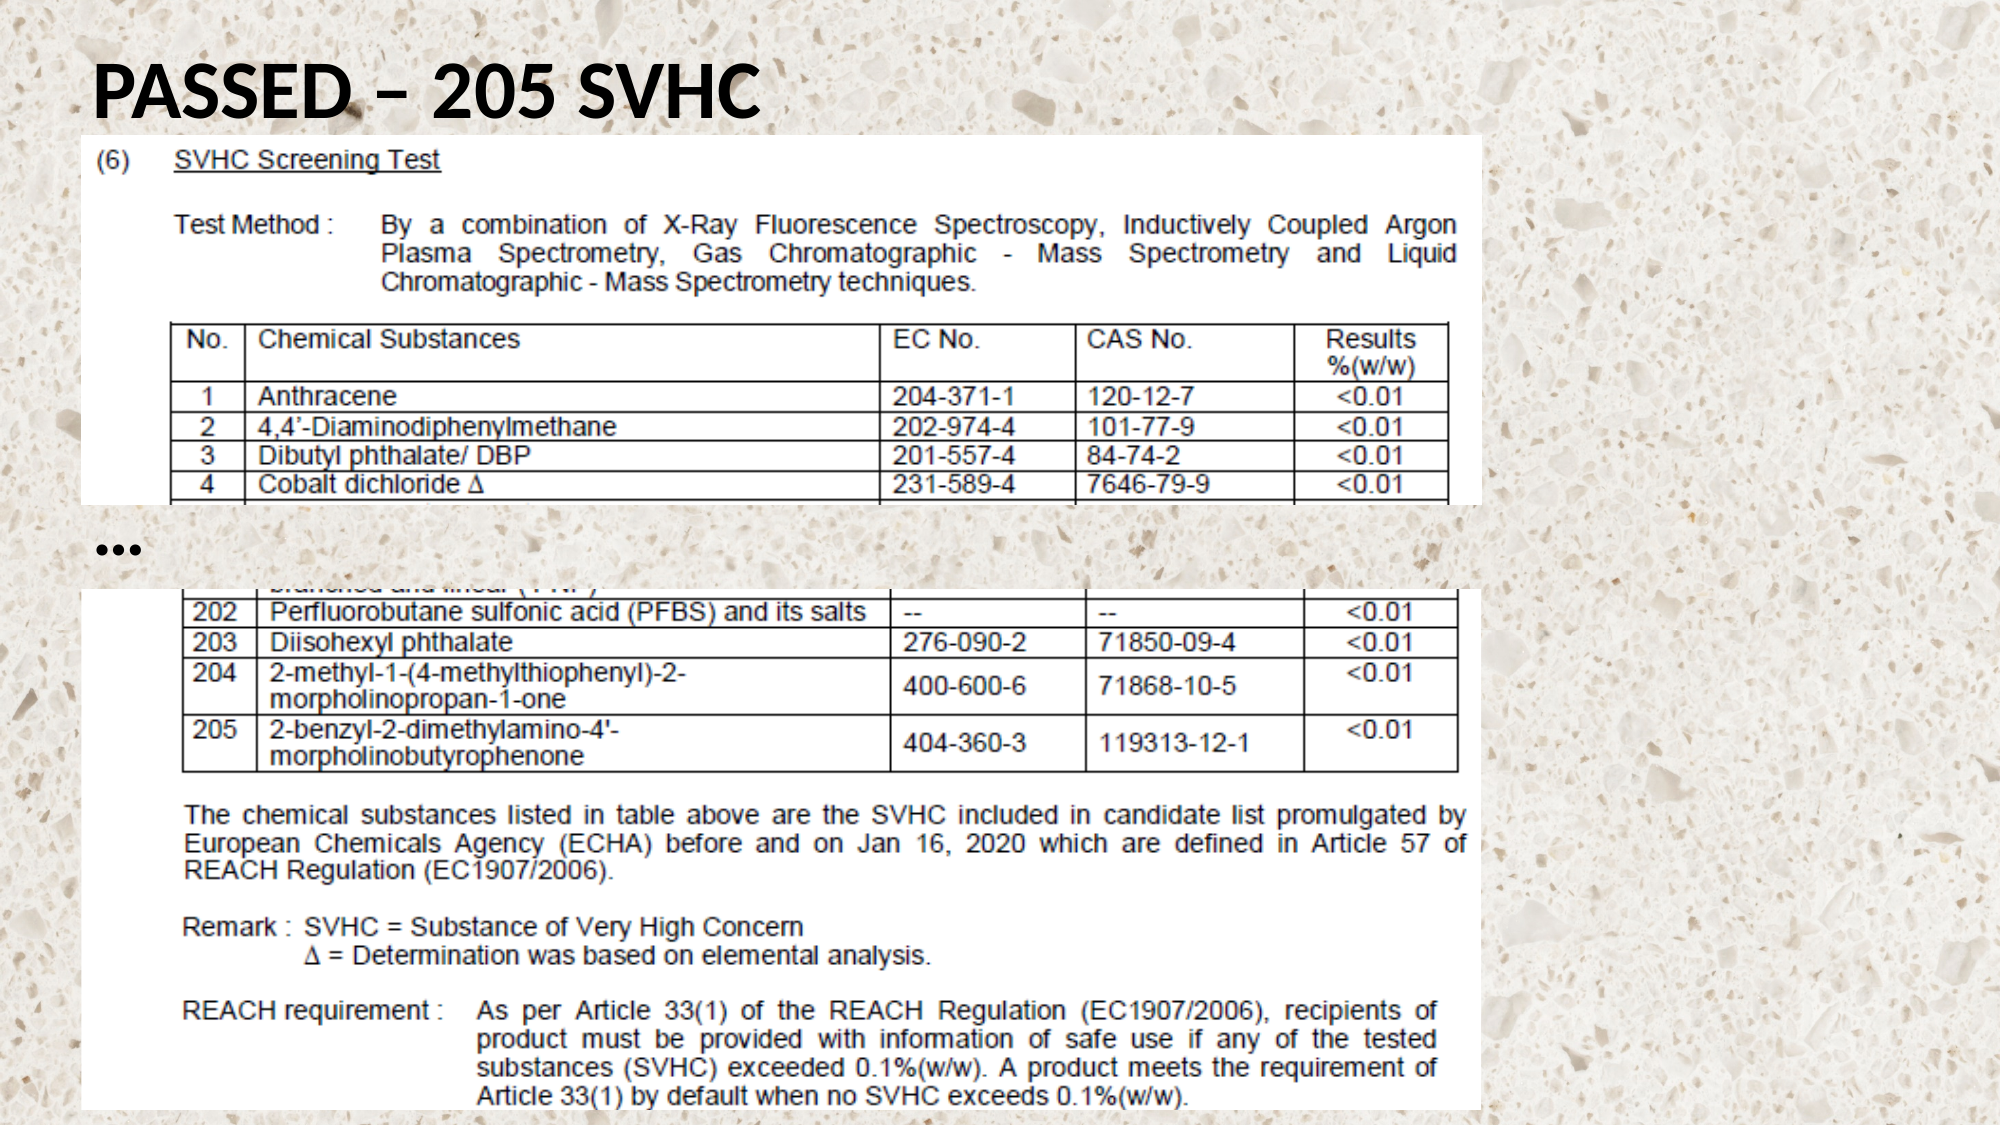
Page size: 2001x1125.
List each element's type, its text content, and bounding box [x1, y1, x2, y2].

title PASSED – 205 SVHC [77, 0, 1803, 201]
picture [0, 0, 2000, 1125]
text_box … [77, 472, 161, 578]
